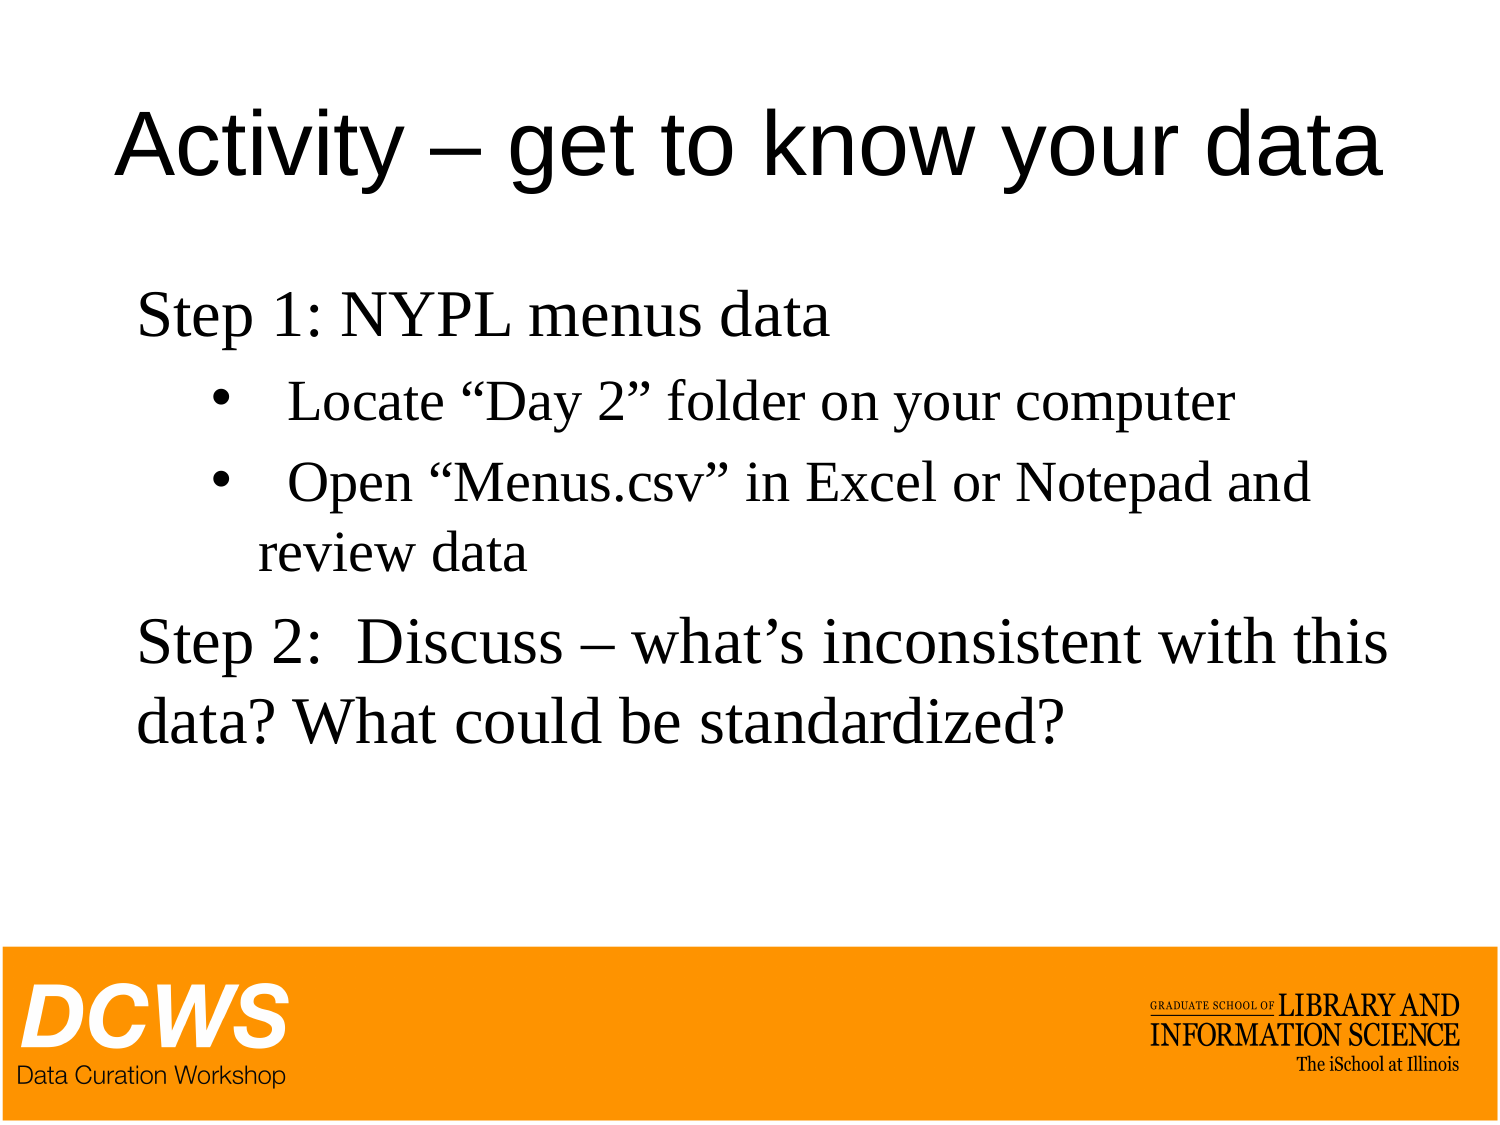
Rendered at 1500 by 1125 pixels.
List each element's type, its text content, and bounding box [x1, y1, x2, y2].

picture [0, 944, 1500, 1123]
title Activity – get to know your data [75, 45, 1425, 233]
list Step 1: NYPL menus data Locate “Day 2” folder on your computer Open “Menus.csv” in Excel or Notepad and review data Step 2: Discuss – what’s inconsistent with this data? What could be standardized? [121, 262, 1425, 954]
